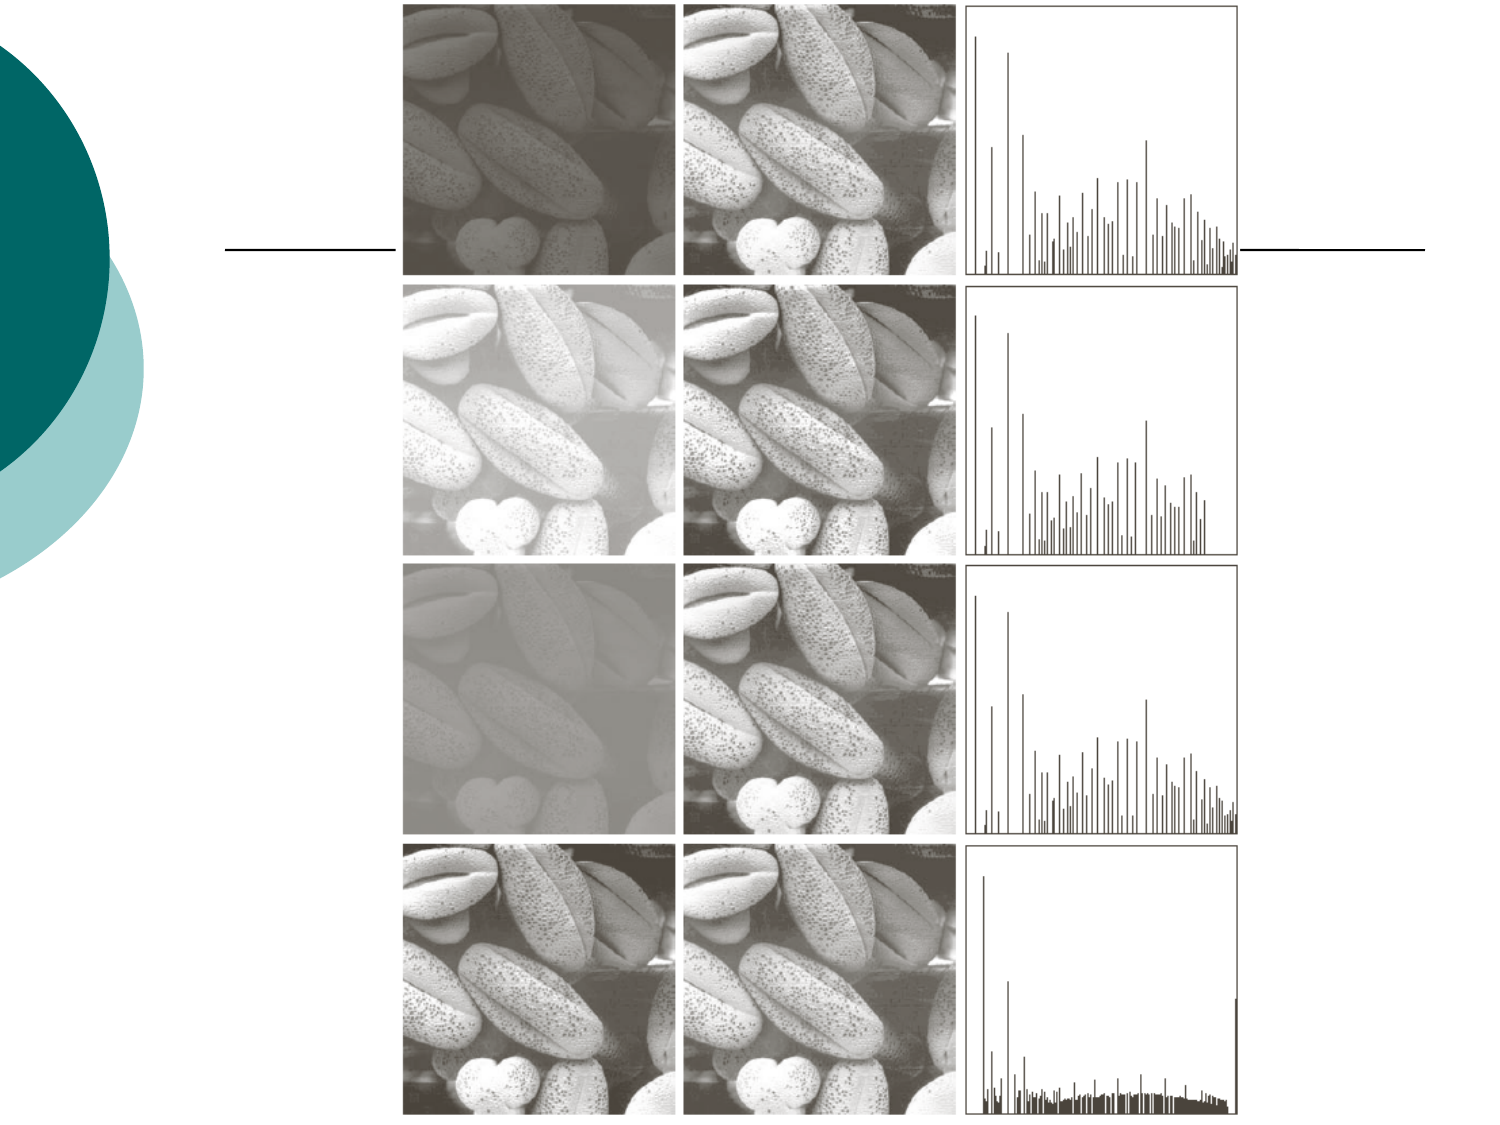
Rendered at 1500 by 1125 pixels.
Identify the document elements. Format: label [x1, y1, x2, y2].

picture [395, 0, 1241, 1125]
